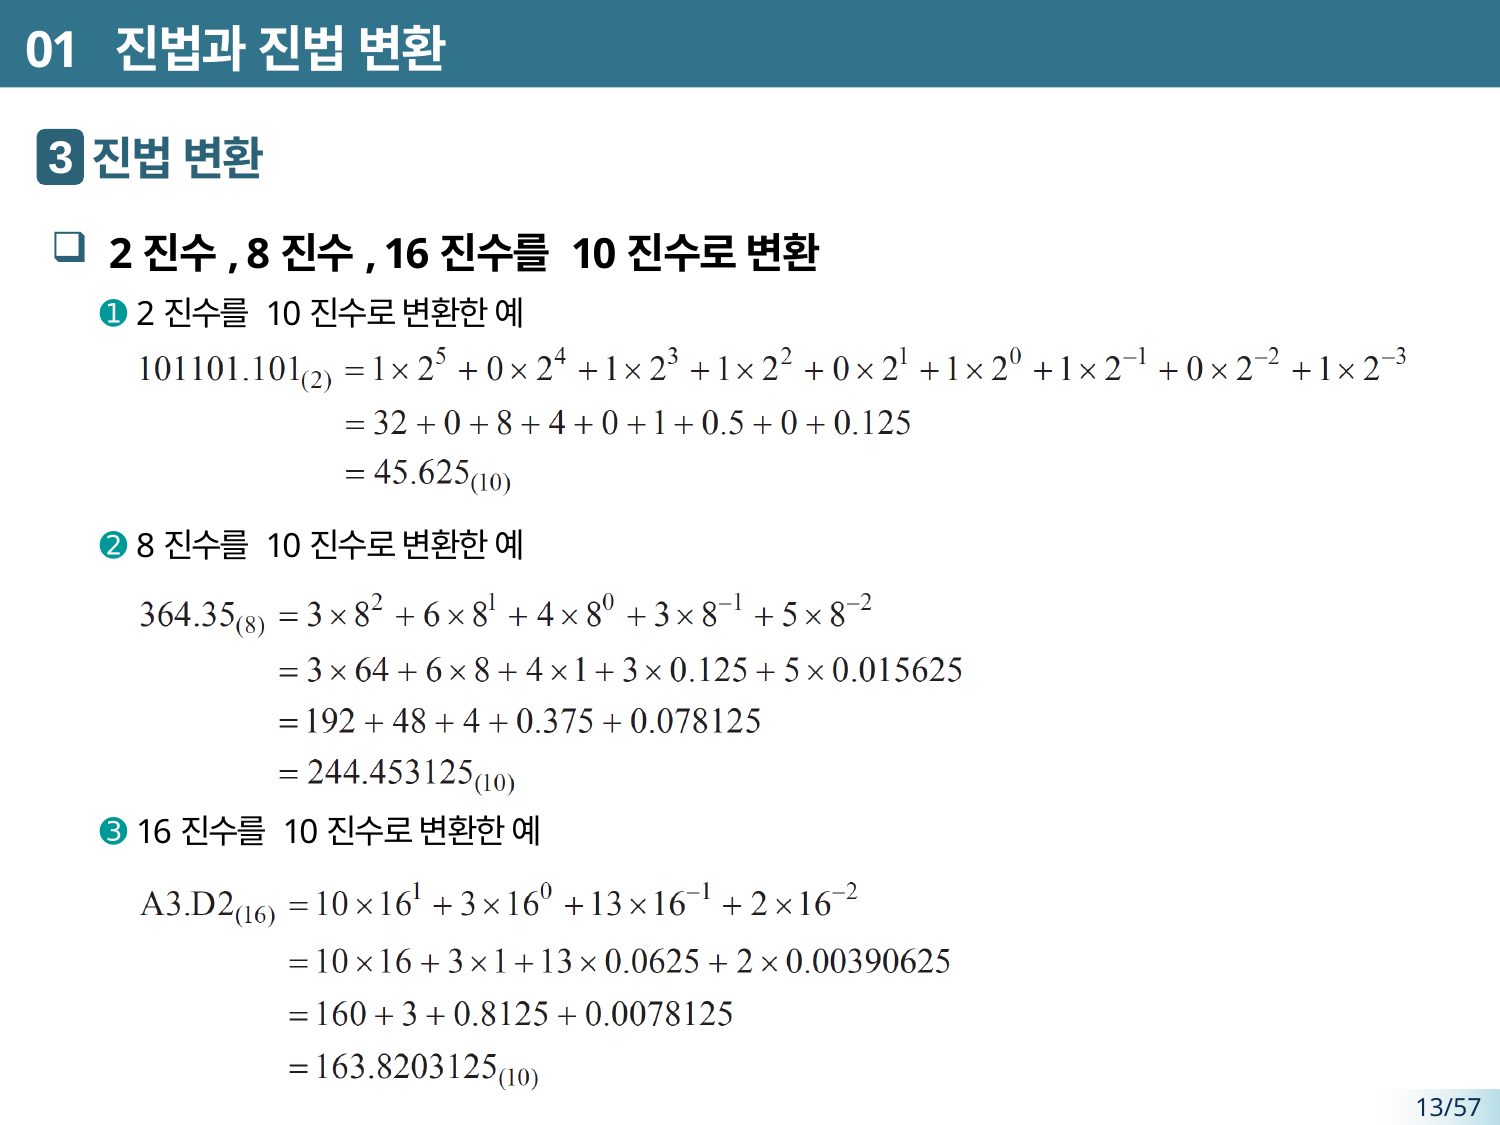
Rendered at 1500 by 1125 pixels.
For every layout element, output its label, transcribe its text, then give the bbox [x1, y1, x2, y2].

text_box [32, 119, 90, 191]
picture [135, 342, 1412, 498]
picture [135, 586, 970, 799]
list 진법 변환 2진수, 8진수, 16진수를 10진수로 변환 ➊ 2진수를 10진수로 변환한 예 ➋ 8진수를 10진수로 변환한 예 ➌ 16진수를 10진수로 변환한 예 [10, 116, 1481, 1047]
title 01 진법과 진법 변환 [10, 8, 1288, 87]
picture [135, 877, 956, 1095]
